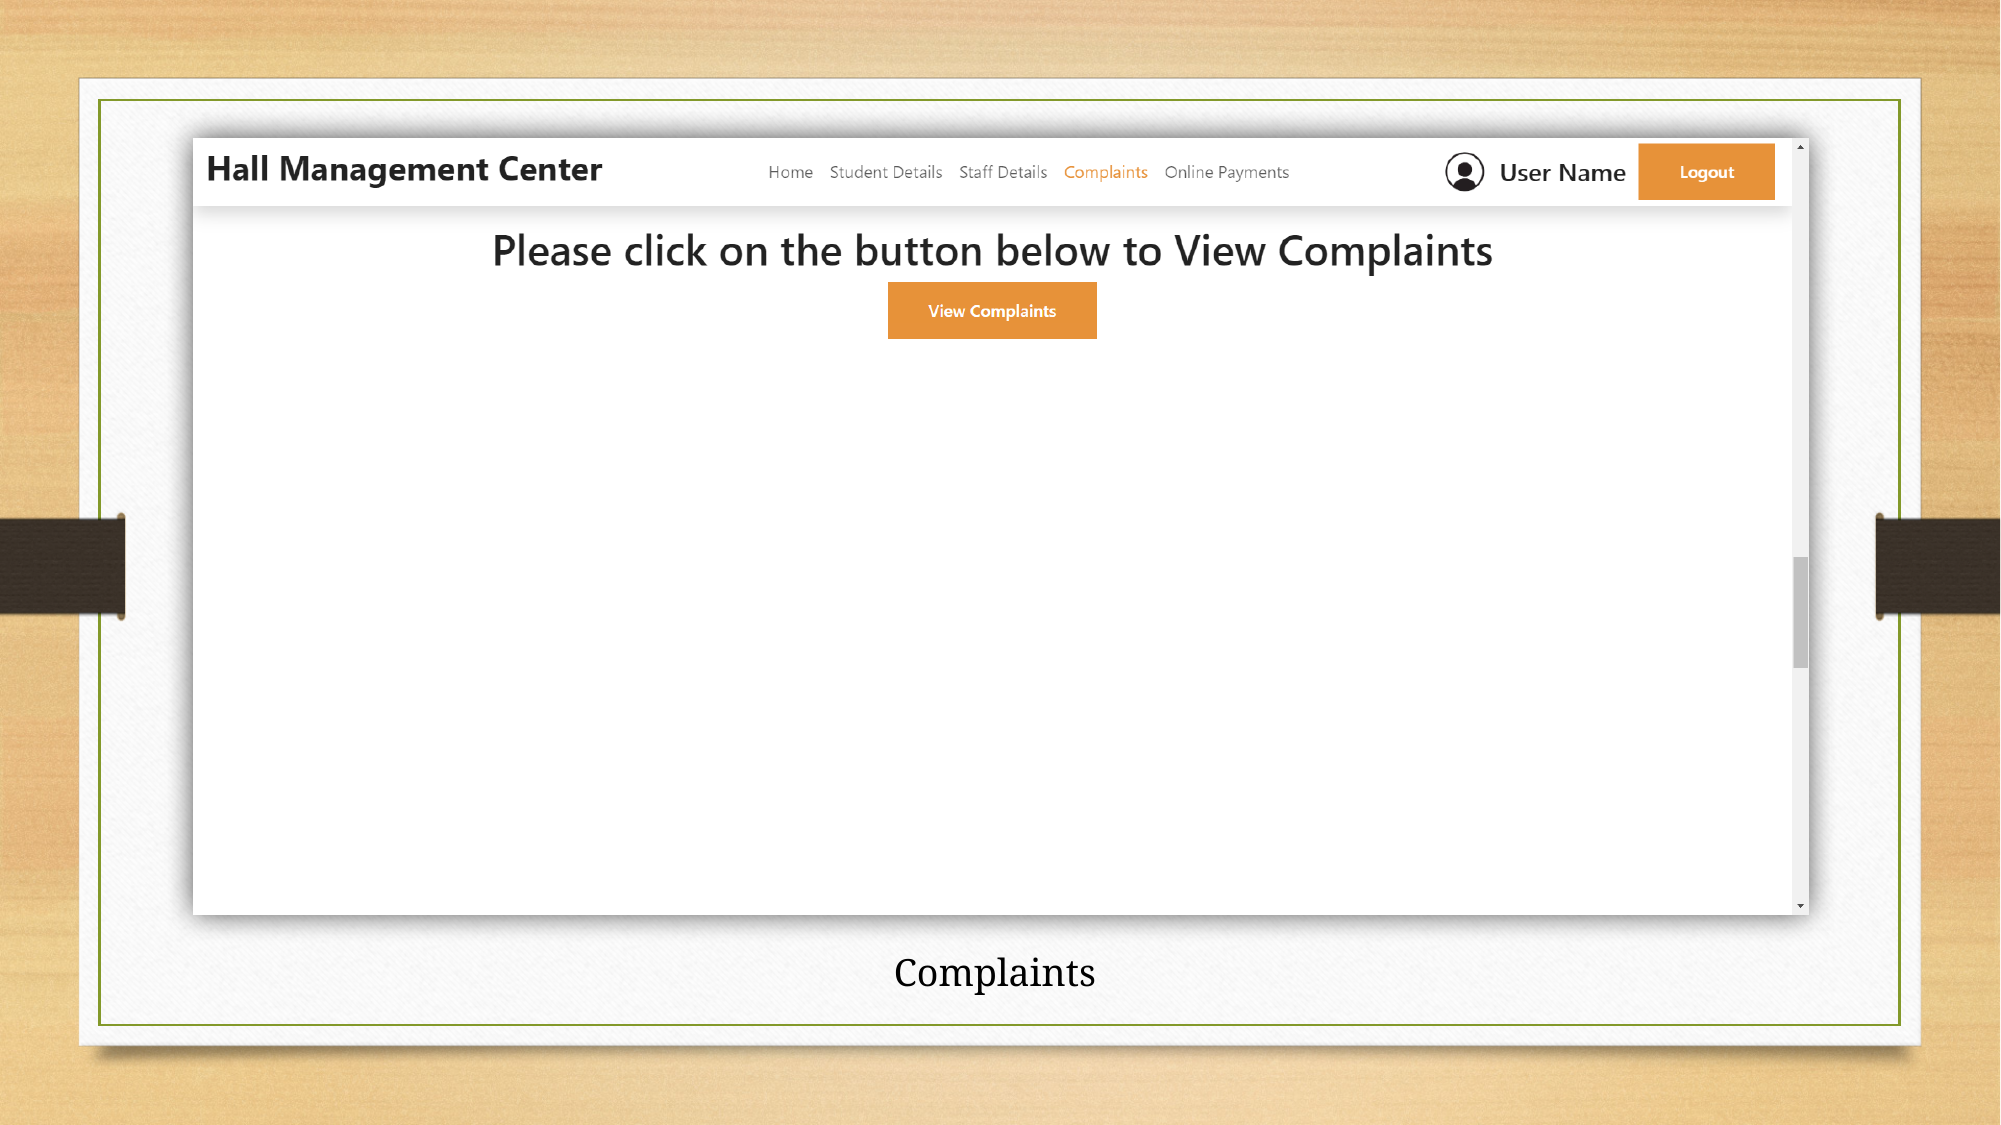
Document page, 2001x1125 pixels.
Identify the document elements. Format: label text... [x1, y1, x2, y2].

text_box Complaints [745, 941, 1255, 1002]
picture [0, 0, 2001, 1125]
